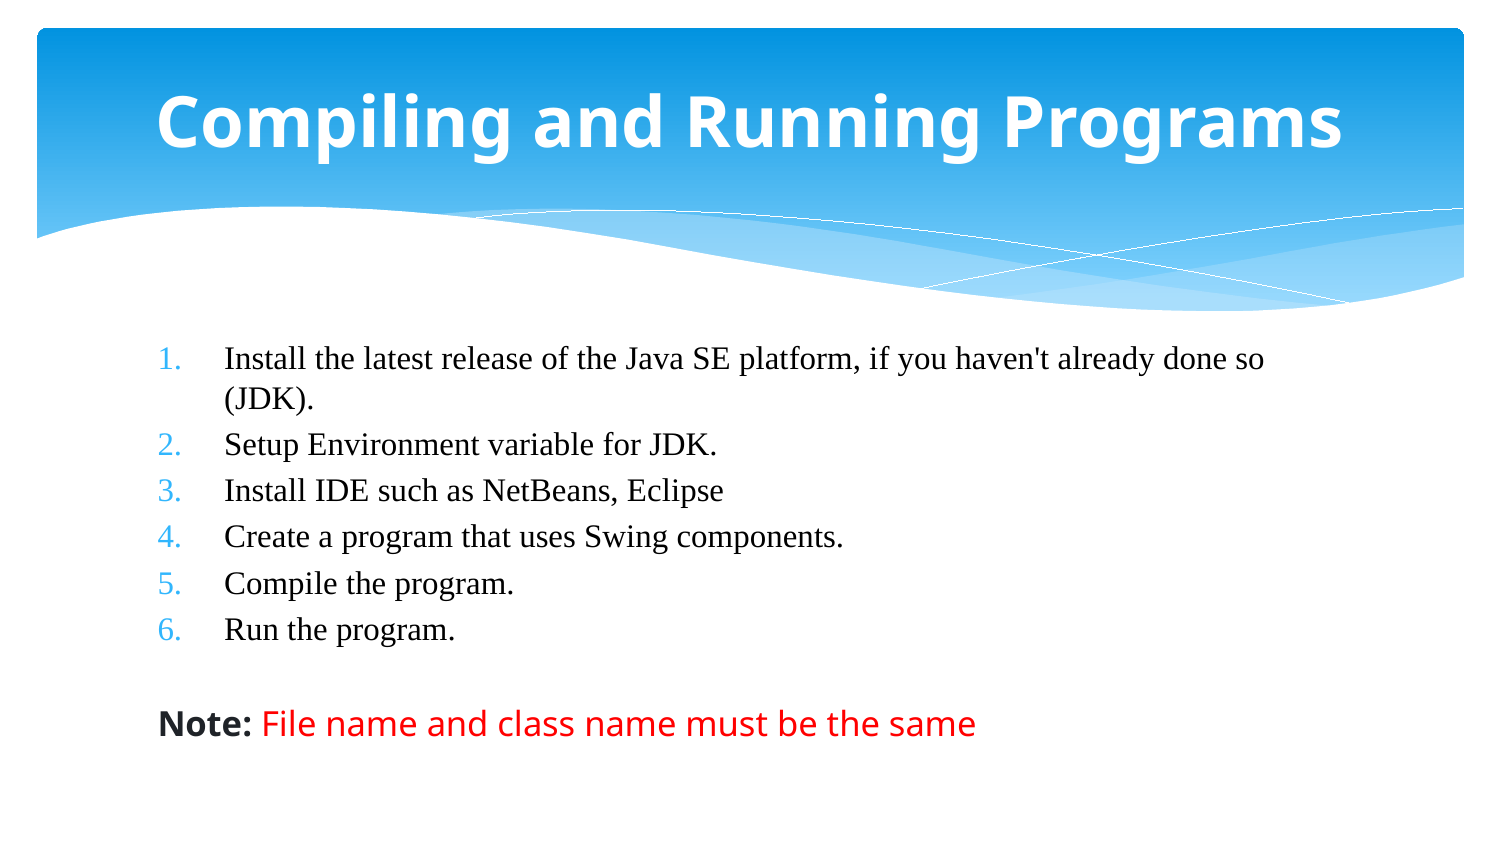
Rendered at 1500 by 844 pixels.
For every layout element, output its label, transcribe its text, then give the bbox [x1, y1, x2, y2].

list Install the latest release of the Java SE platform, if you haven't already done so (JDK). Setup Environment variable for JDK. Install IDE such as NetBeans, Eclipse Create a program that uses Swing components. Compile the program. Run the program. Note: File name and class name must be the same [143, 329, 1359, 754]
title Compiling and Running Programs [75, 41, 1425, 196]
